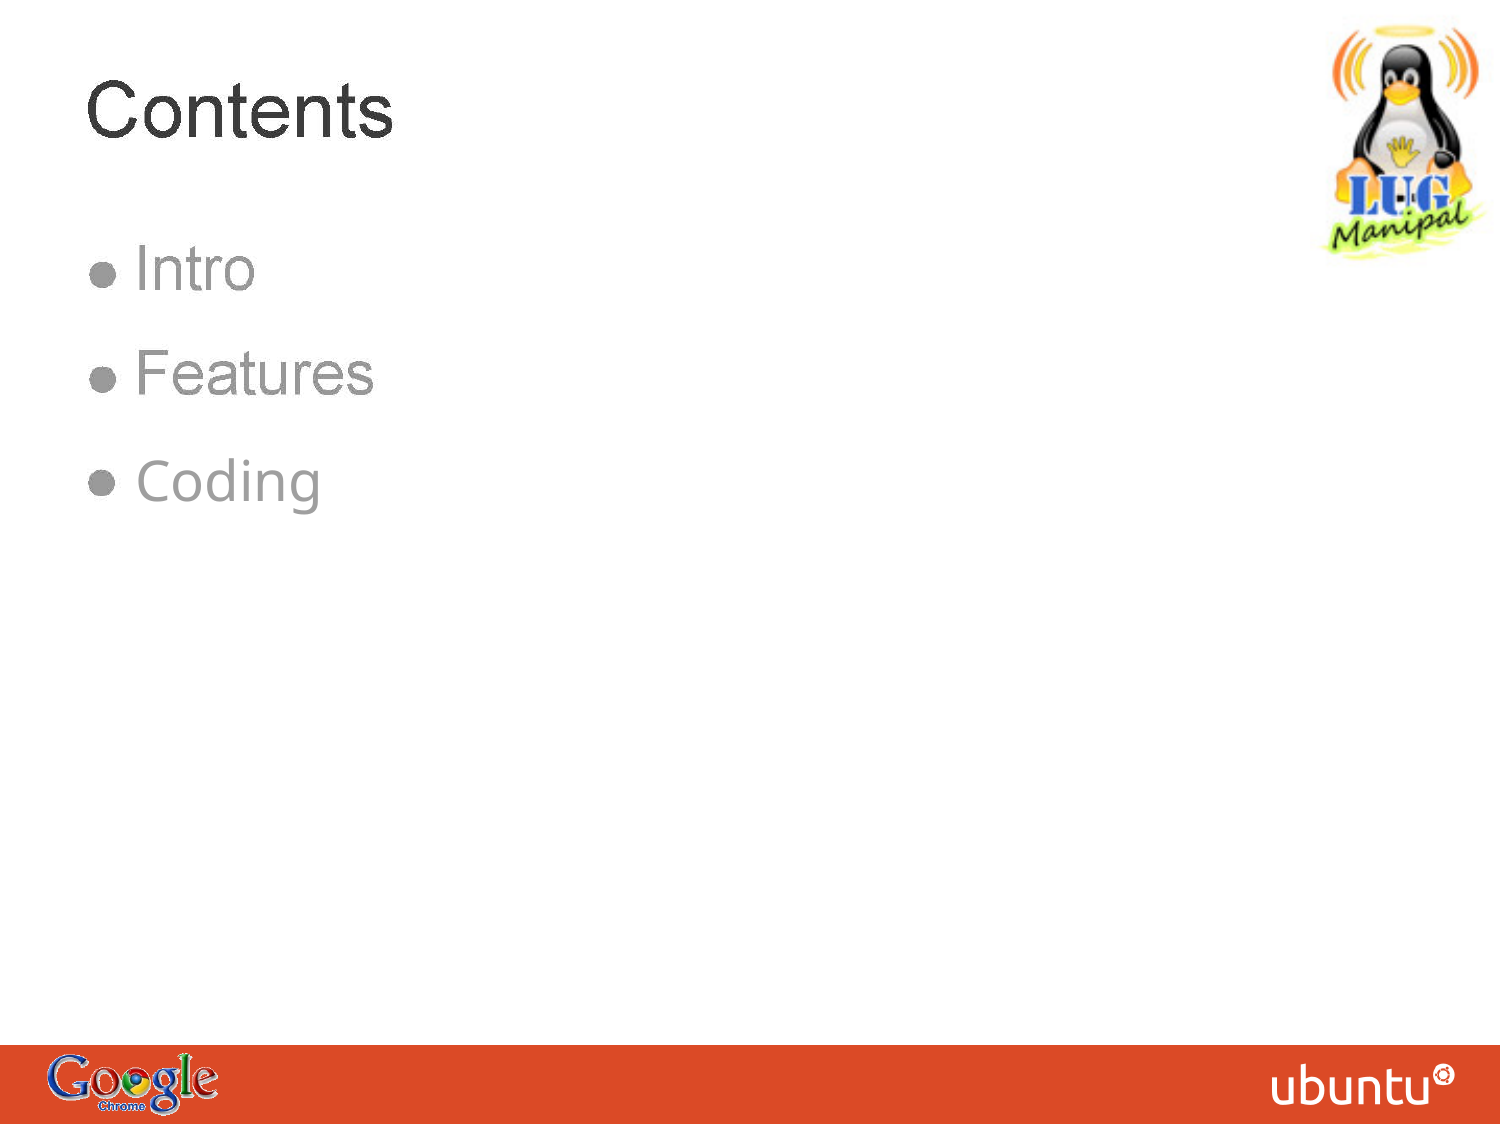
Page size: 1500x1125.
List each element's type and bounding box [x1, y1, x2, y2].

picture [1310, 0, 1500, 282]
picture [0, 0, 1218, 798]
picture [0, 1037, 1500, 1125]
